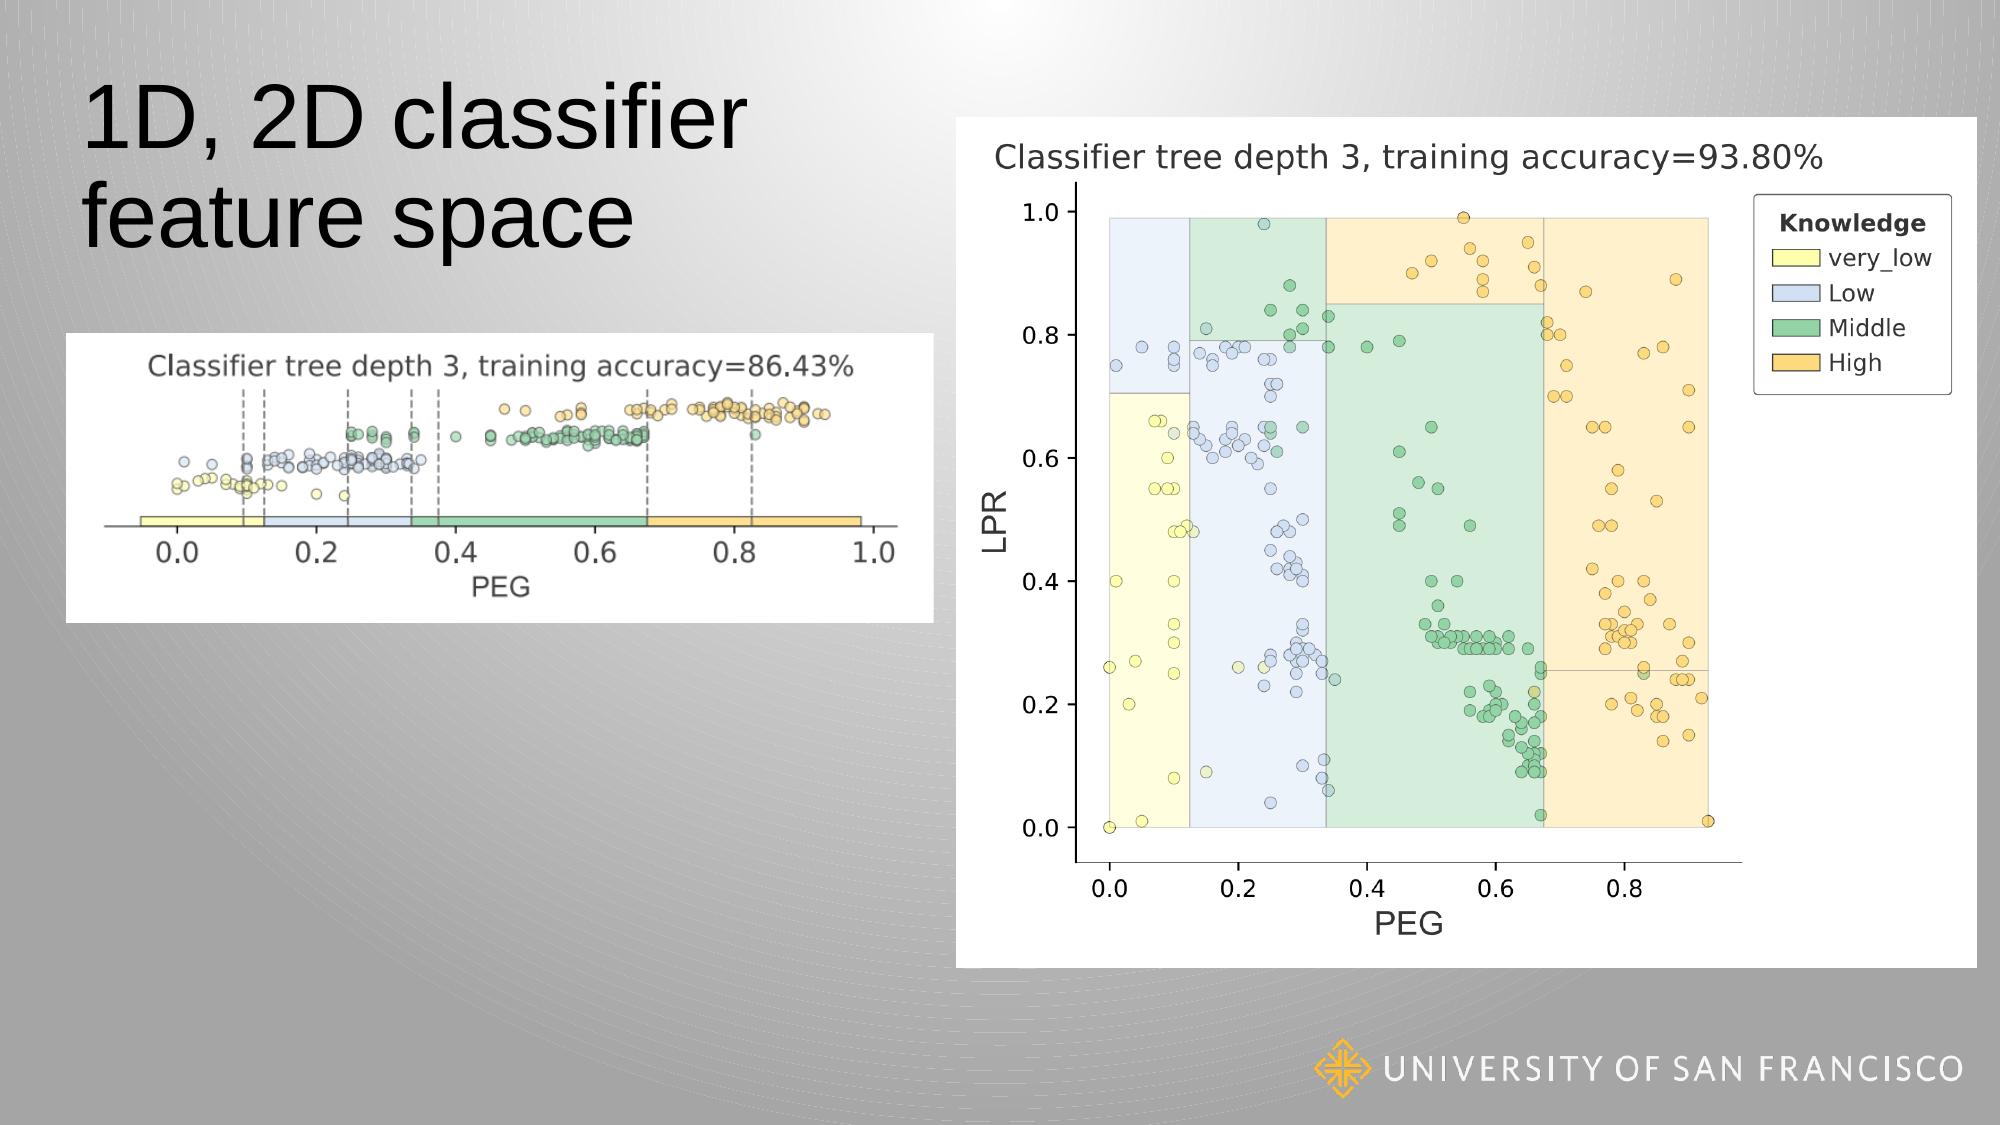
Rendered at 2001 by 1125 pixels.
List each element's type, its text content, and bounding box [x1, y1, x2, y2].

picture [66, 332, 934, 623]
title 1D, 2D classifier feature space [66, 59, 1792, 278]
picture [956, 117, 1977, 968]
